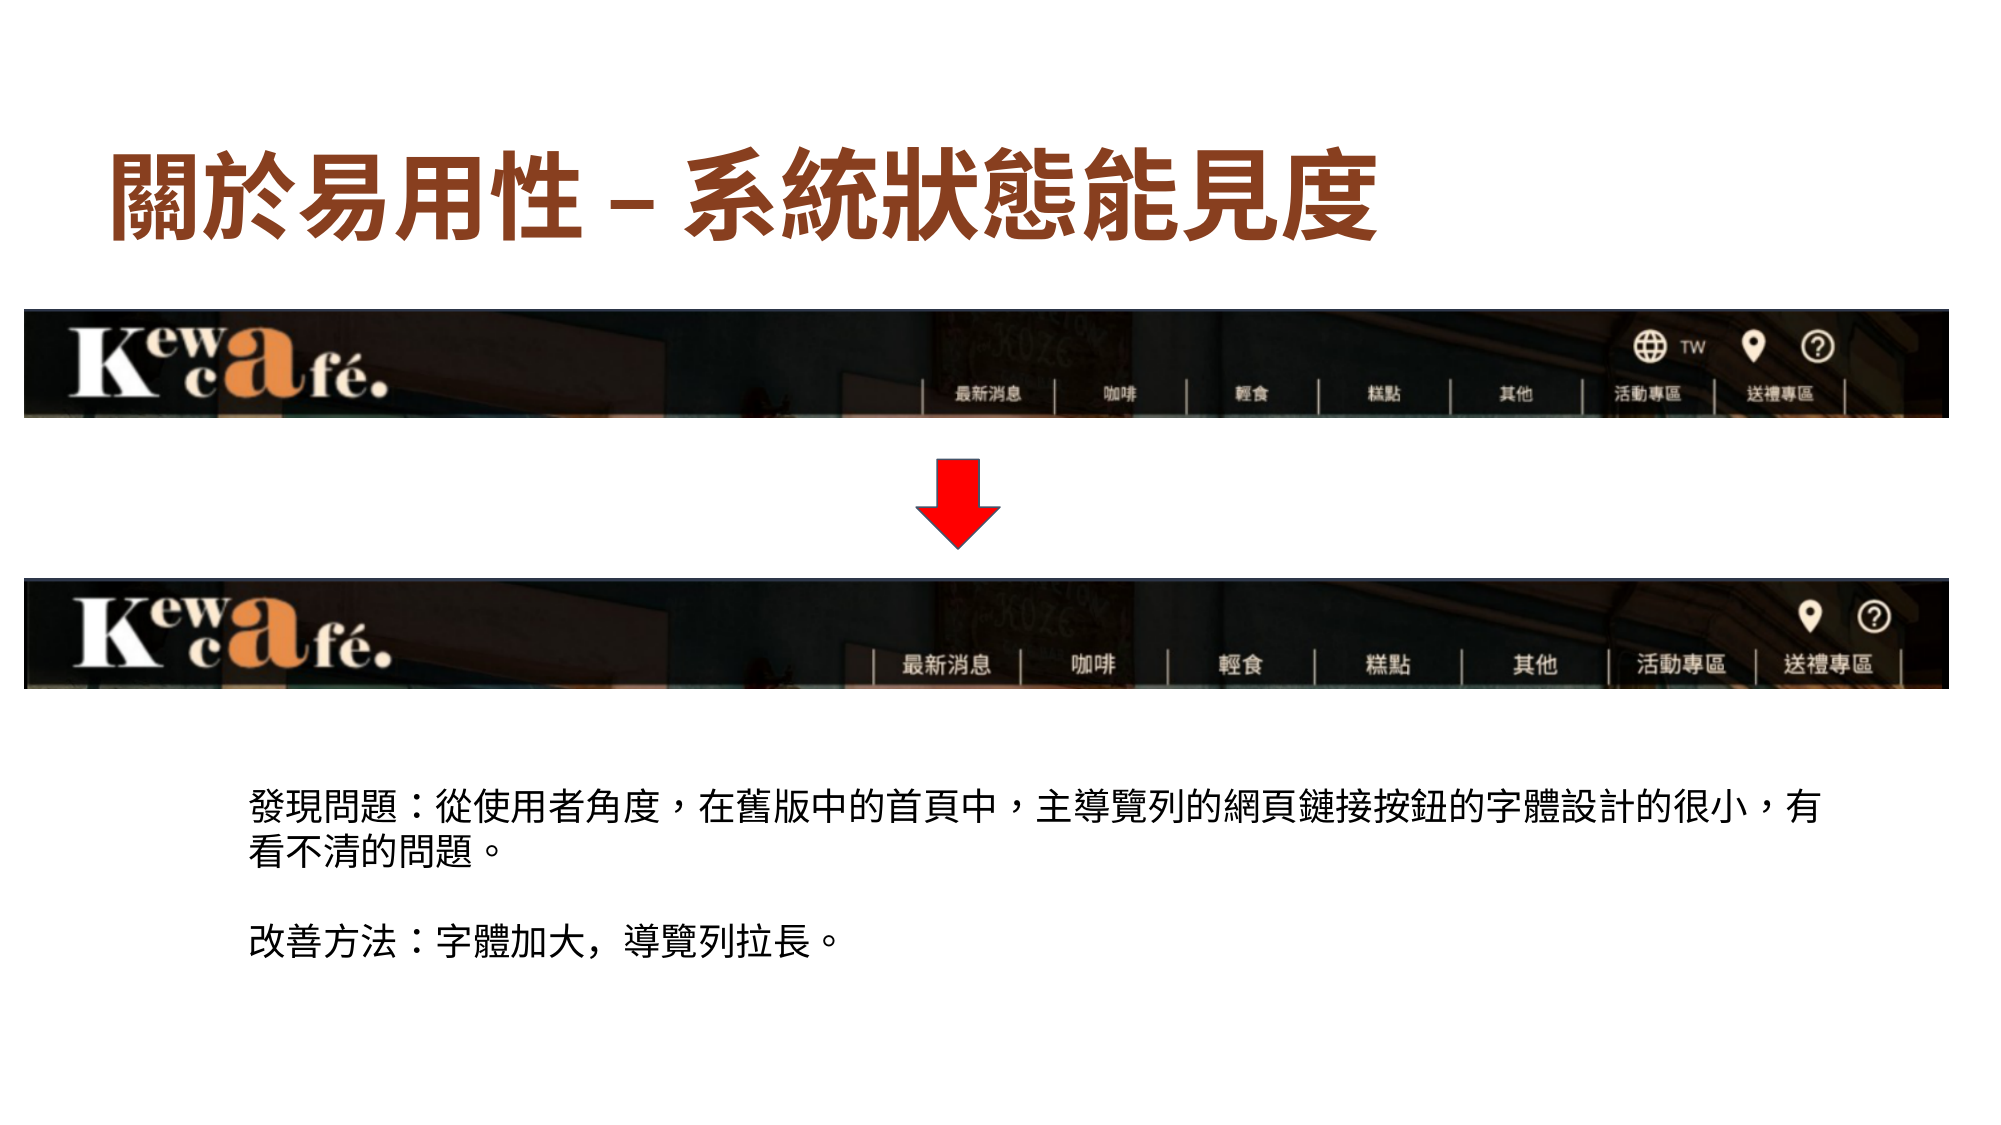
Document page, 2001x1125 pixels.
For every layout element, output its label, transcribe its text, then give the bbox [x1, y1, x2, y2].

text_box 關於易用性 – 系統狀態能見度 [91, 117, 1889, 263]
text_box 發現問題：從使用者角度，在舊版中的首頁中，主導覽列的網頁鏈接按鈕的字體設計的很小，有看不清的問題。 改善方法：字體加大，導覽列拉長。 [233, 768, 1855, 1023]
picture [24, 578, 1949, 689]
picture [24, 309, 1949, 418]
text_box [916, 459, 1001, 550]
